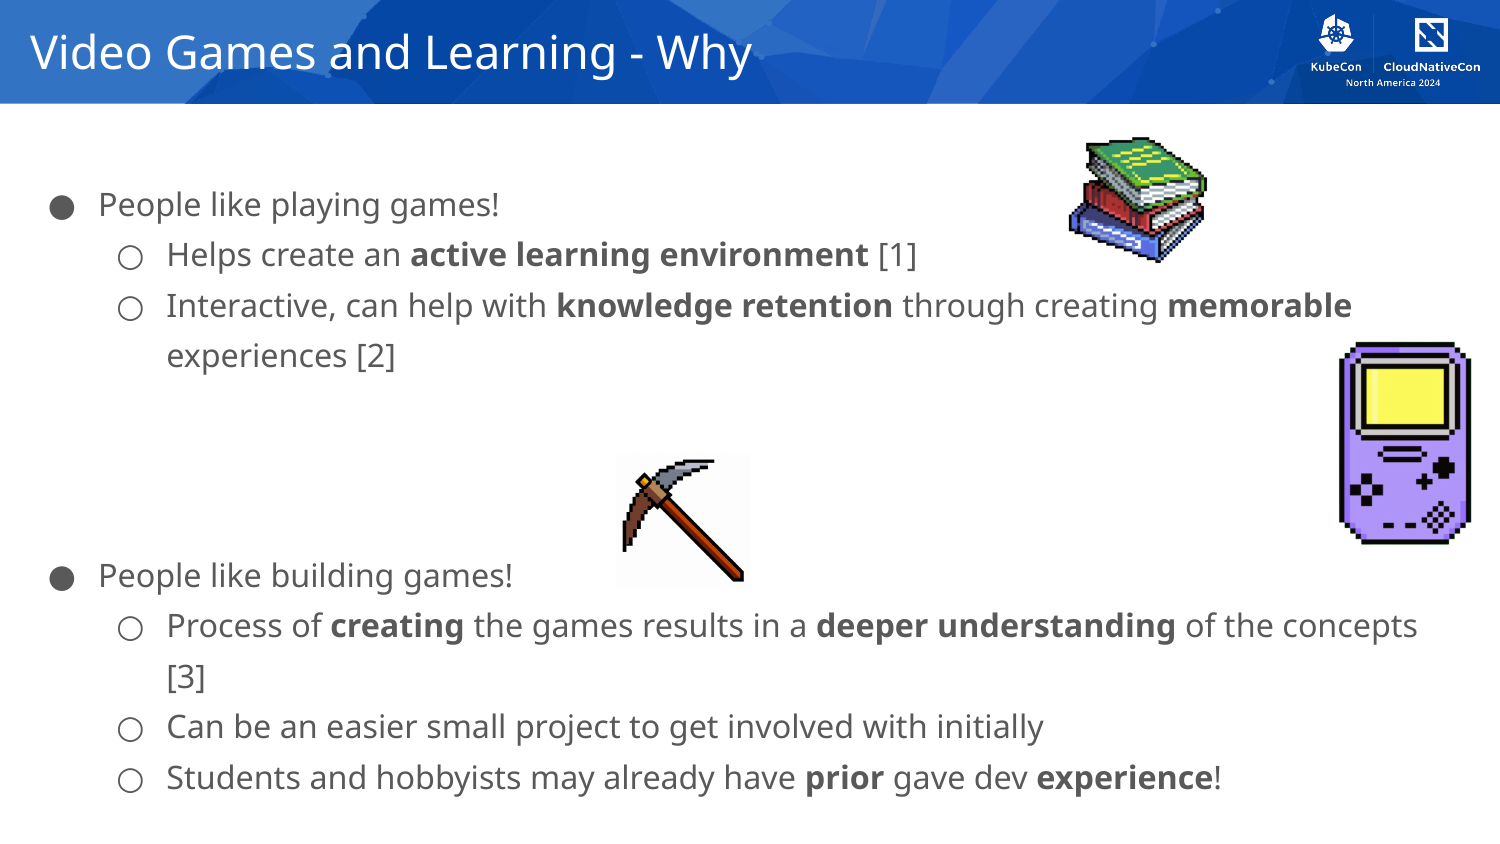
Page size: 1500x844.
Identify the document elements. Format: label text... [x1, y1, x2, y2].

list People like playing games! Helps create an active learning environment [1] Interactive, can help with knowledge retention through creating memorable experiences [2] People like building games! Process of creating the games results in a deeper understanding of the concepts [3] Can be an easier small project to get involved with initially Students and hobbyists may already have prior gave dev experience! [14, 159, 1451, 815]
picture [1330, 337, 1476, 551]
picture [616, 453, 751, 588]
picture [1063, 132, 1209, 265]
picture [1320, 14, 1480, 89]
title Video Games and Learning - Why [14, 4, 1320, 99]
